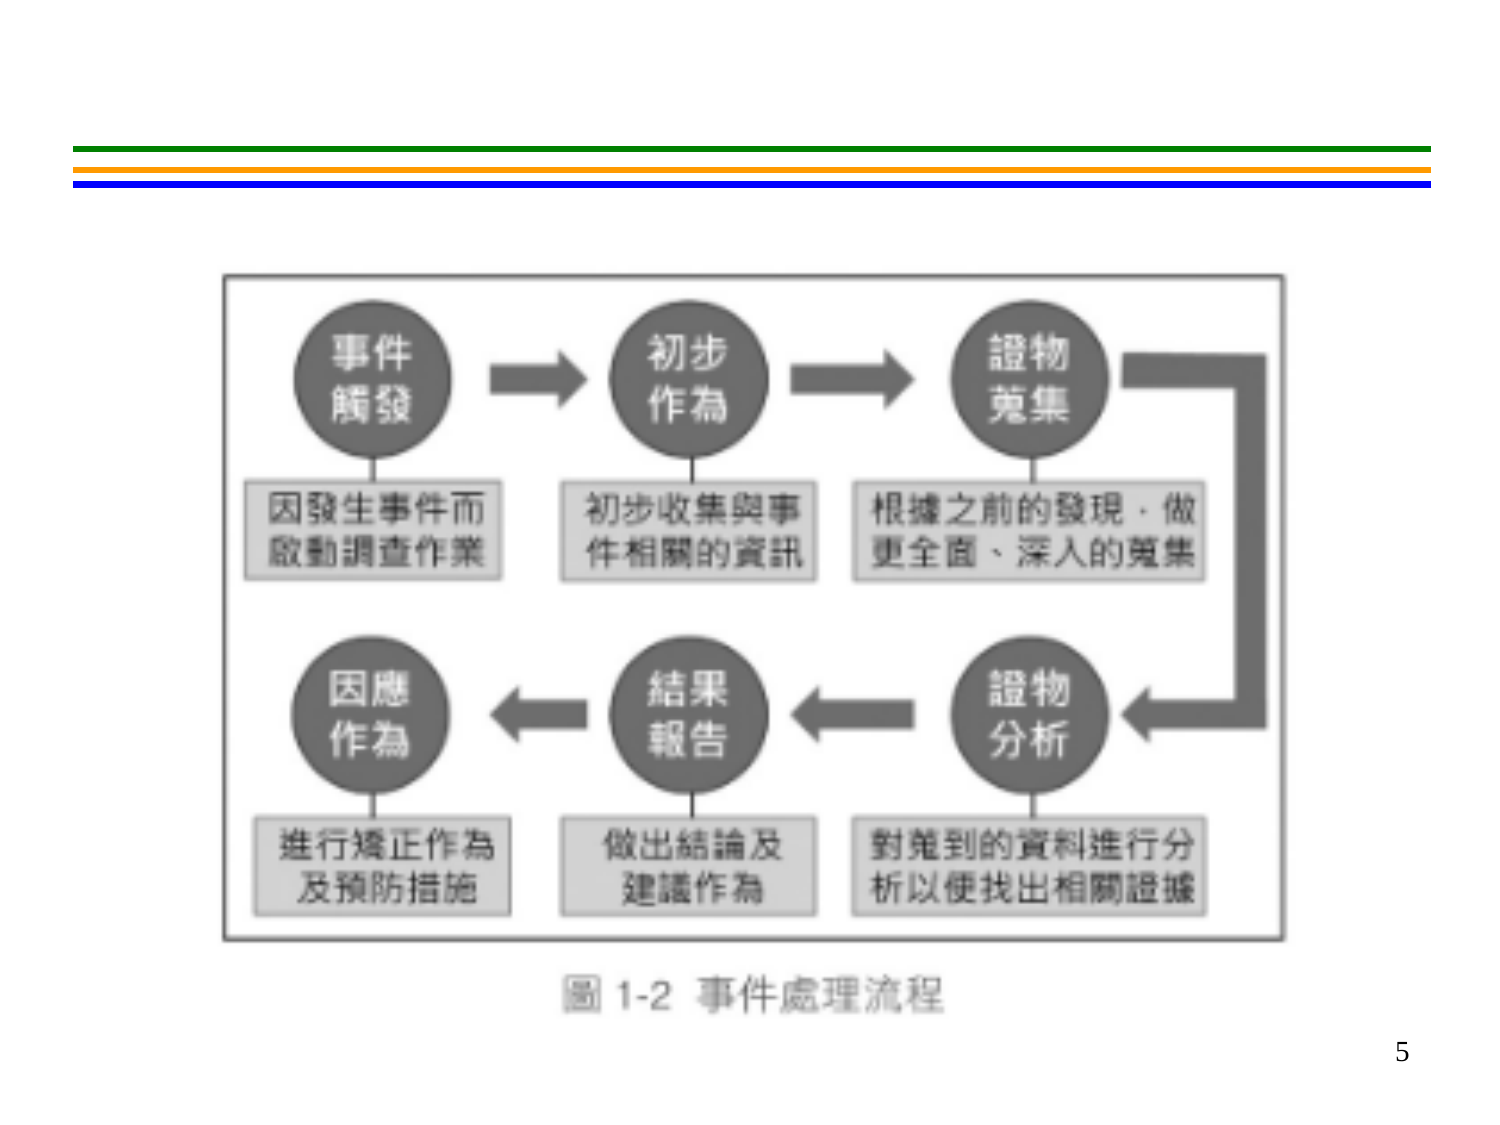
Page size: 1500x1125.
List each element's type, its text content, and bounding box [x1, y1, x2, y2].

picture [195, 243, 1342, 1047]
slide_number 5 [1074, 1024, 1425, 1103]
